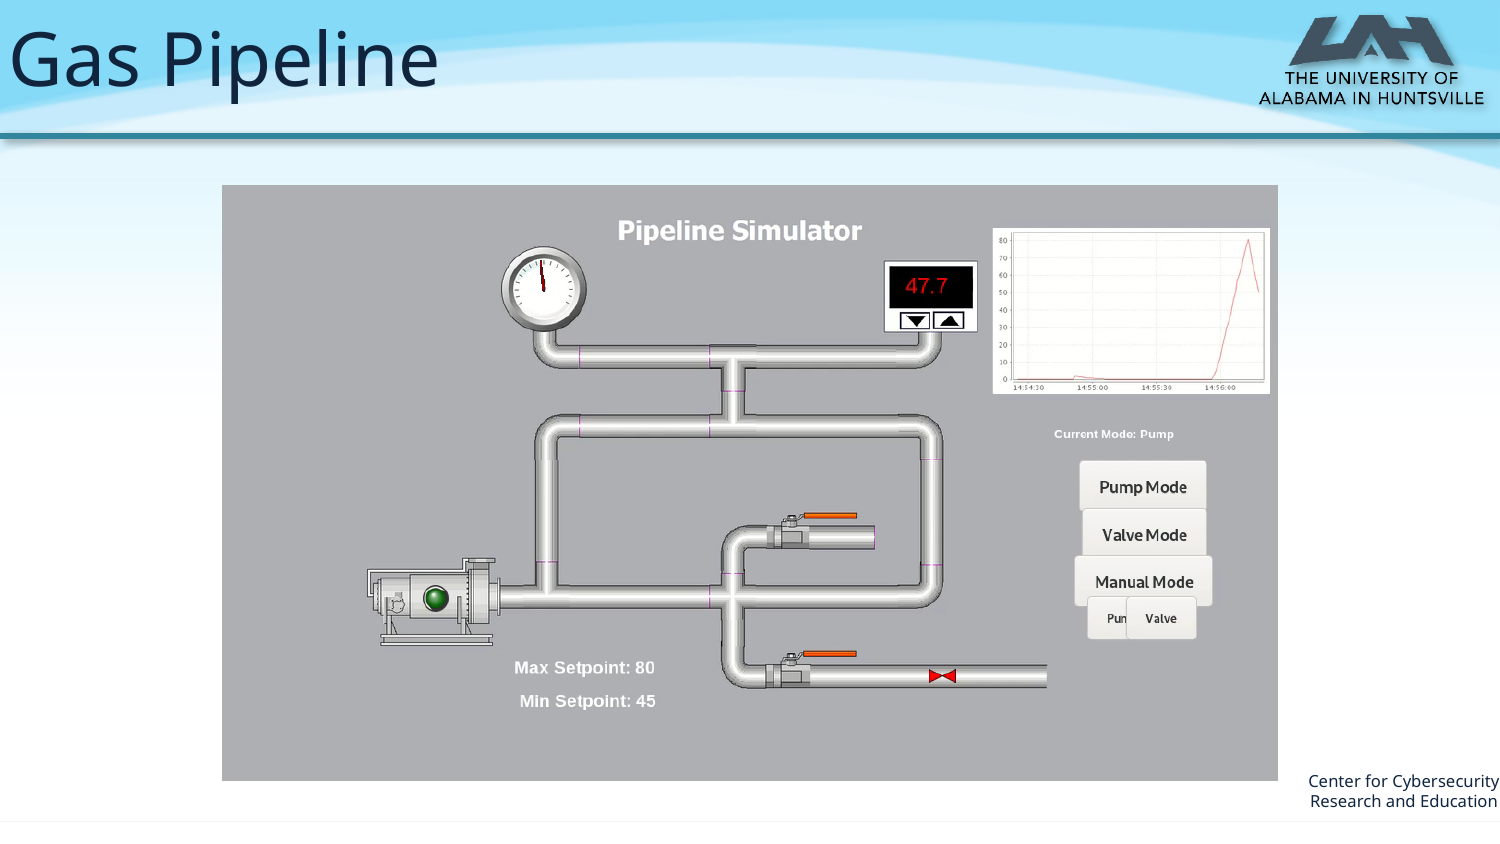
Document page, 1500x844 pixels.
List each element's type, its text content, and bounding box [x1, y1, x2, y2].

text_box Gas Pipeline [0, 3, 456, 109]
picture [0, 0, 1500, 135]
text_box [221, 184, 1279, 782]
picture [0, 139, 1500, 844]
text_box Center for Cybersecurity Research and Education [1293, 763, 1500, 819]
